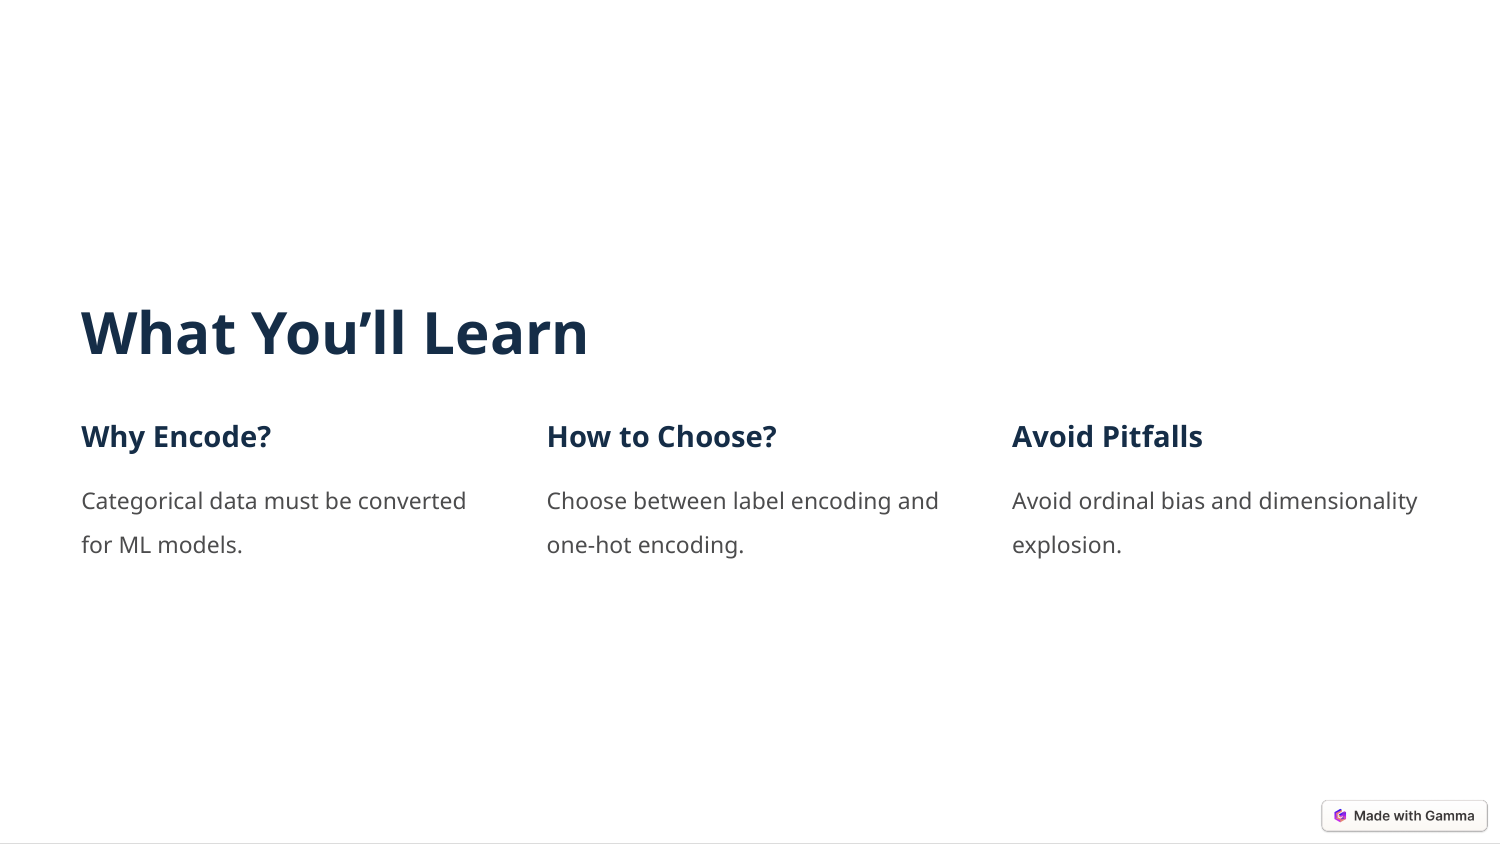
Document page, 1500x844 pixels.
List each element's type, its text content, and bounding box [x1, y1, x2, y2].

text_box What You’ll Learn [81, 279, 663, 352]
text_box Why Encode? [81, 409, 372, 447]
text_box Avoid Pitfalls [1012, 409, 1303, 447]
text_box Choose between label encoding and one-hot encoding. [546, 469, 955, 544]
picture [1316, 794, 1493, 837]
text_box Avoid ordinal bias and dimensionality explosion. [1012, 469, 1420, 544]
text_box How to Choose? [546, 409, 838, 447]
text_box Categorical data must be converted for ML models. [81, 469, 490, 544]
